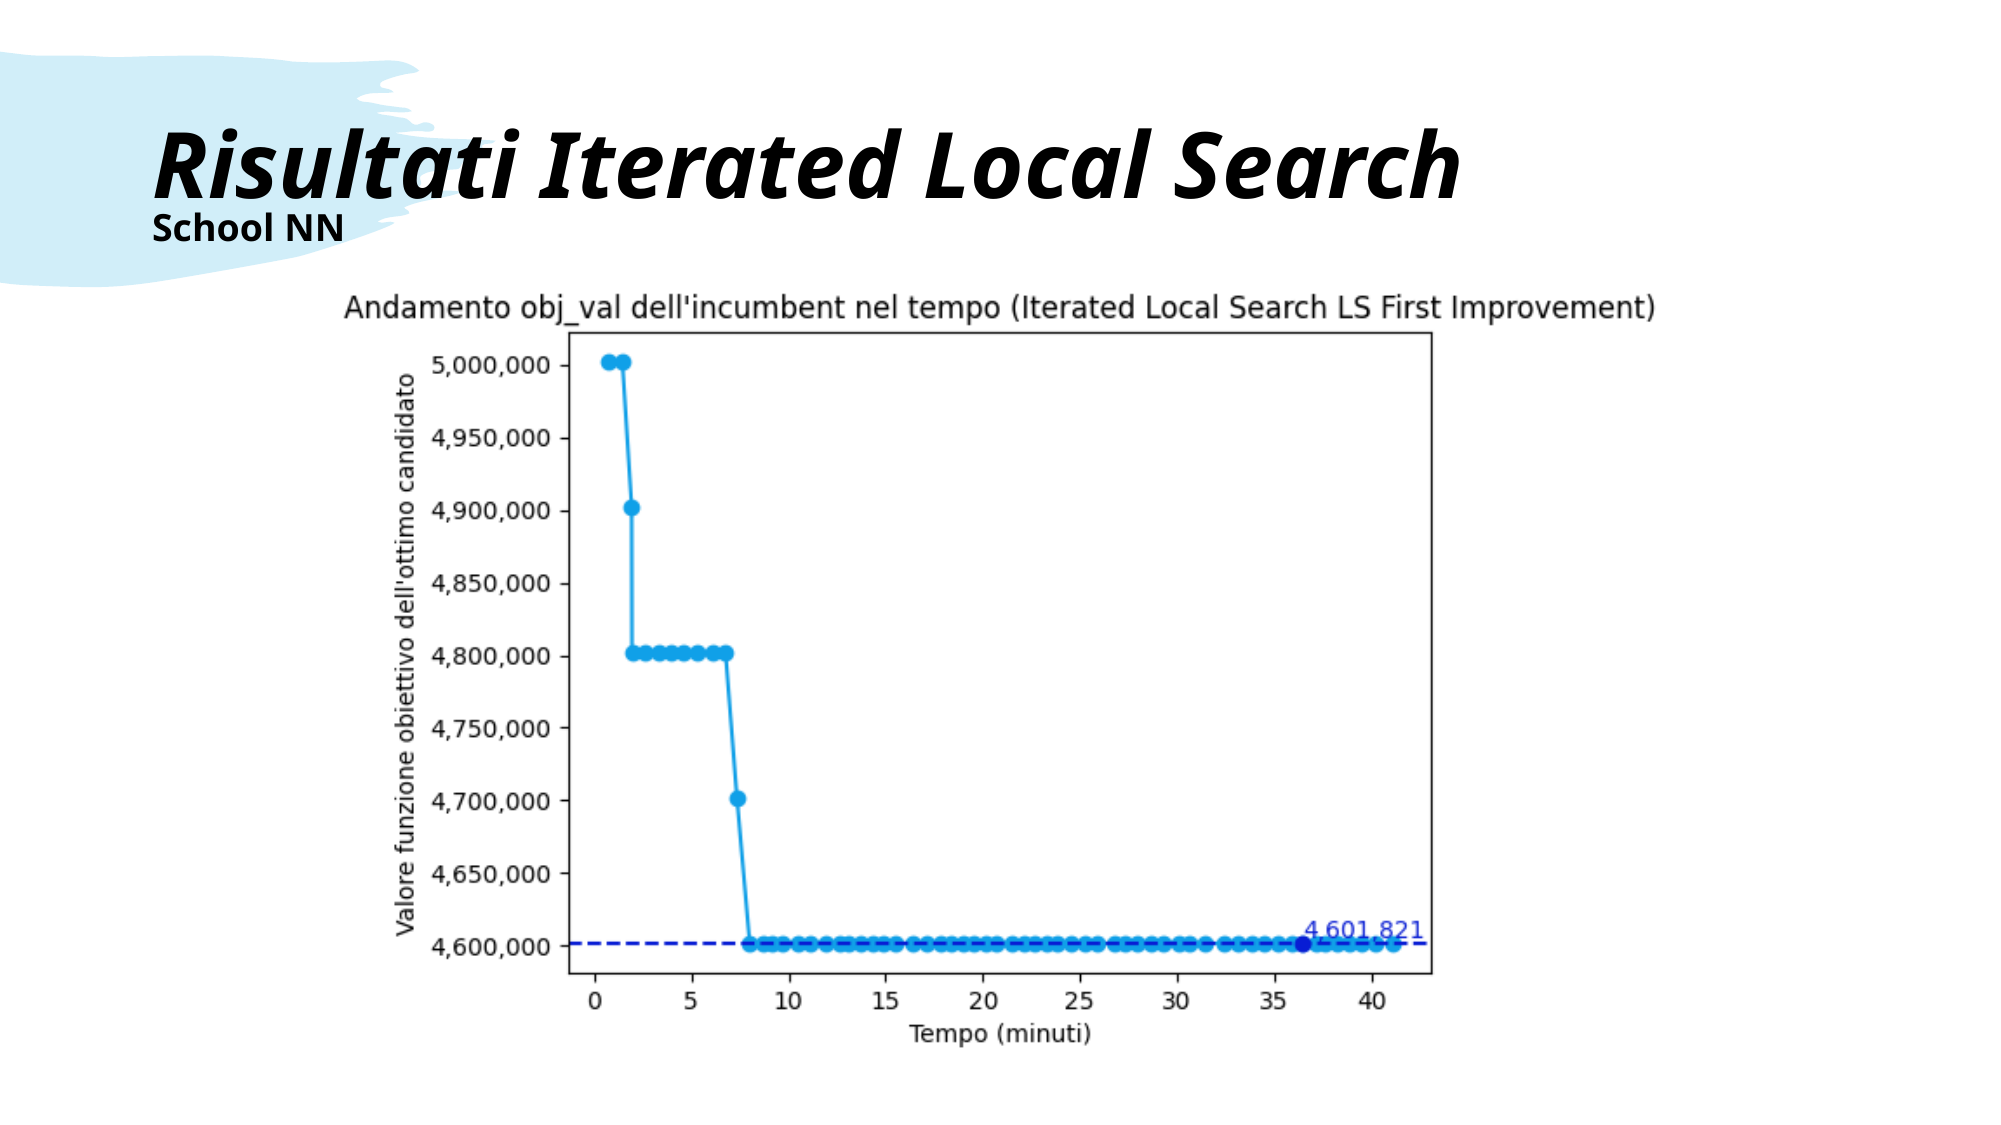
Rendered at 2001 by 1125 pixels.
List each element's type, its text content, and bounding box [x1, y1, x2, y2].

title Risultati Iterated Local Search [137, 59, 1863, 278]
text_box School NN [137, 196, 509, 257]
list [327, 277, 1673, 1066]
